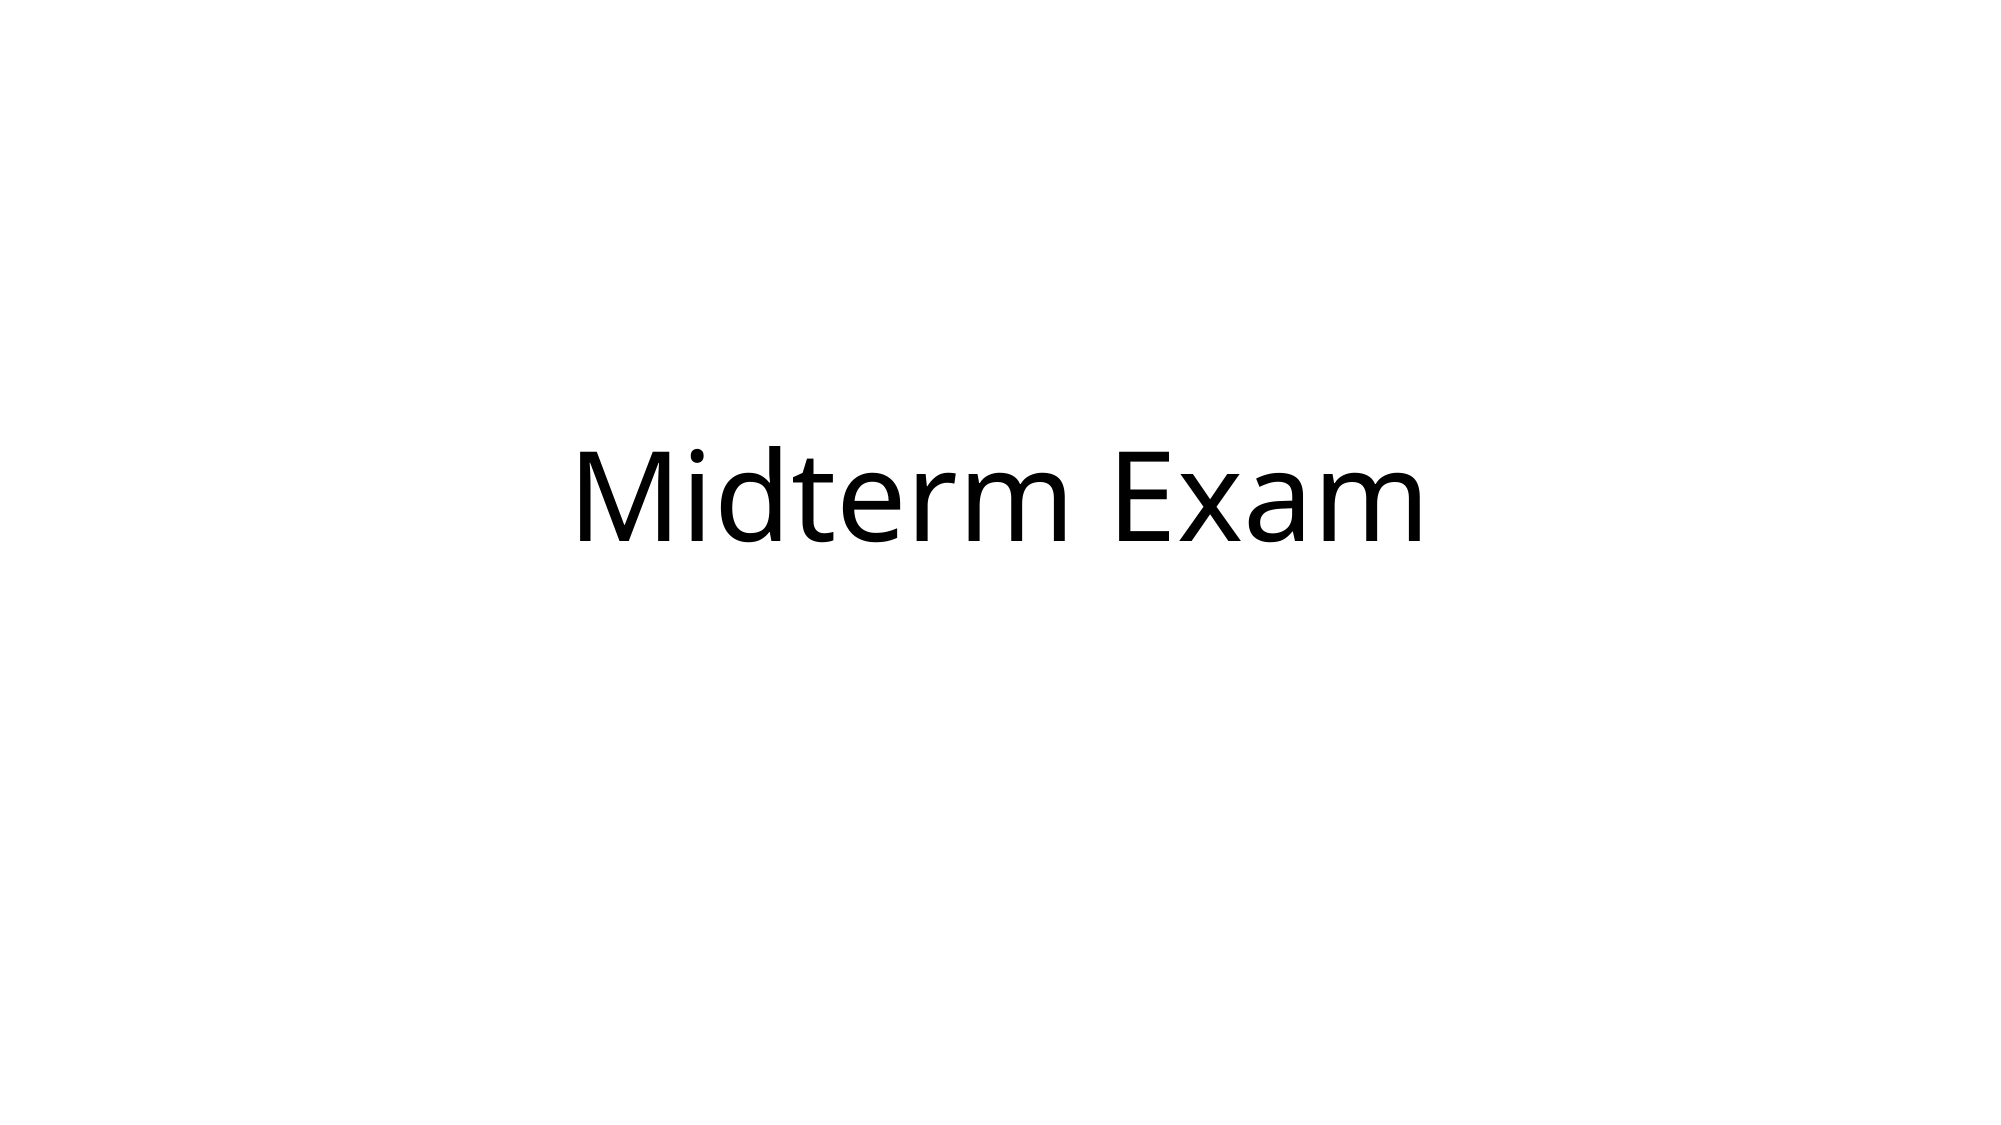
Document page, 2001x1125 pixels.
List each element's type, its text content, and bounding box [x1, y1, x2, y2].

title Midterm Exam [249, 184, 1750, 576]
